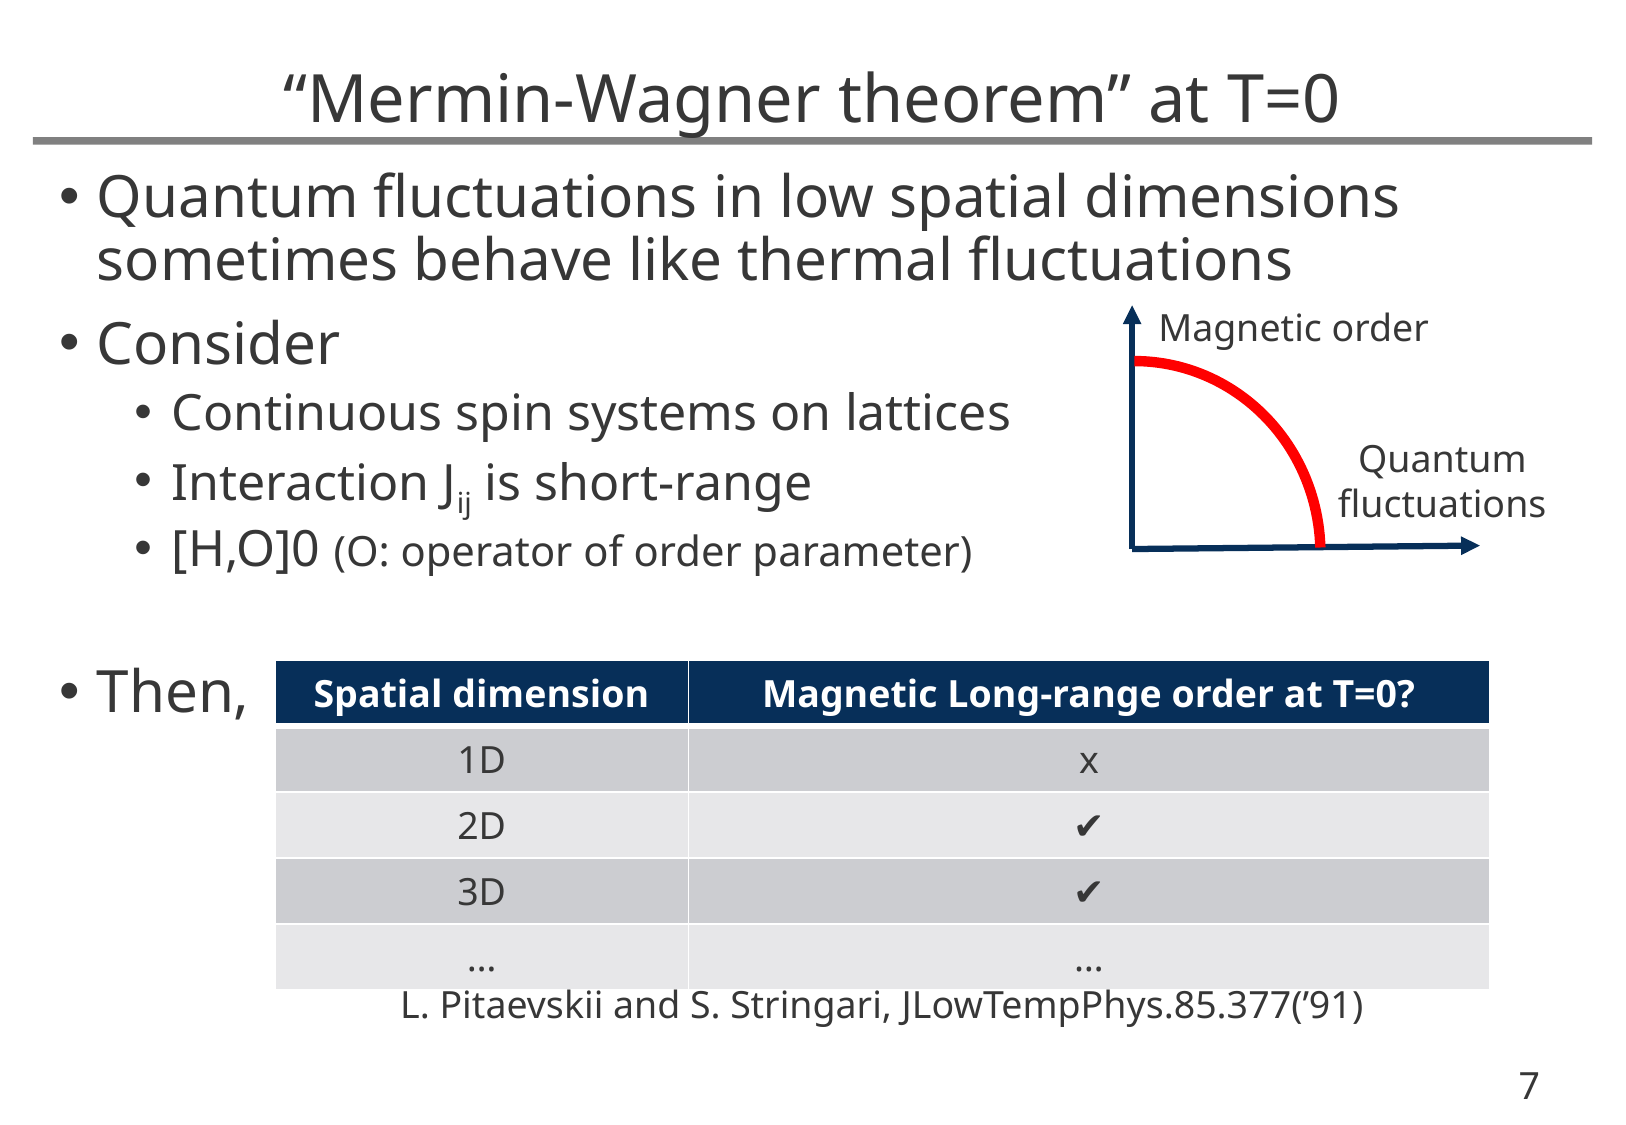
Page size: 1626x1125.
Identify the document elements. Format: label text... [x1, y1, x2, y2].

table_cell 3D [276, 859, 688, 923]
text_box Magnetic order [1143, 296, 1492, 357]
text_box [1132, 545, 1480, 550]
table_cell ✔ [689, 793, 1489, 857]
table_cell 1D [276, 729, 688, 791]
text_box Quantum fluctuations [1268, 428, 1617, 533]
table_cell ✔ [689, 859, 1489, 923]
table_cell 2D [276, 793, 688, 857]
table_header Spatial dimension [276, 661, 688, 723]
text_box [1134, 360, 1321, 545]
table_cell x [689, 729, 1489, 791]
slide_number 7 [1462, 1054, 1597, 1107]
text_box [1134, 550, 1241, 554]
text_box L. Pitaevskii and S. Stringari, JLowTempPhys.85.377(’91) [385, 973, 1379, 1034]
table_cell … [689, 925, 1489, 989]
table_cell … [276, 925, 688, 989]
table_header Magnetic Long-range order at T=0? [689, 661, 1489, 723]
title “Mermin-Wagner theorem” at T=0 [44, 48, 1581, 130]
